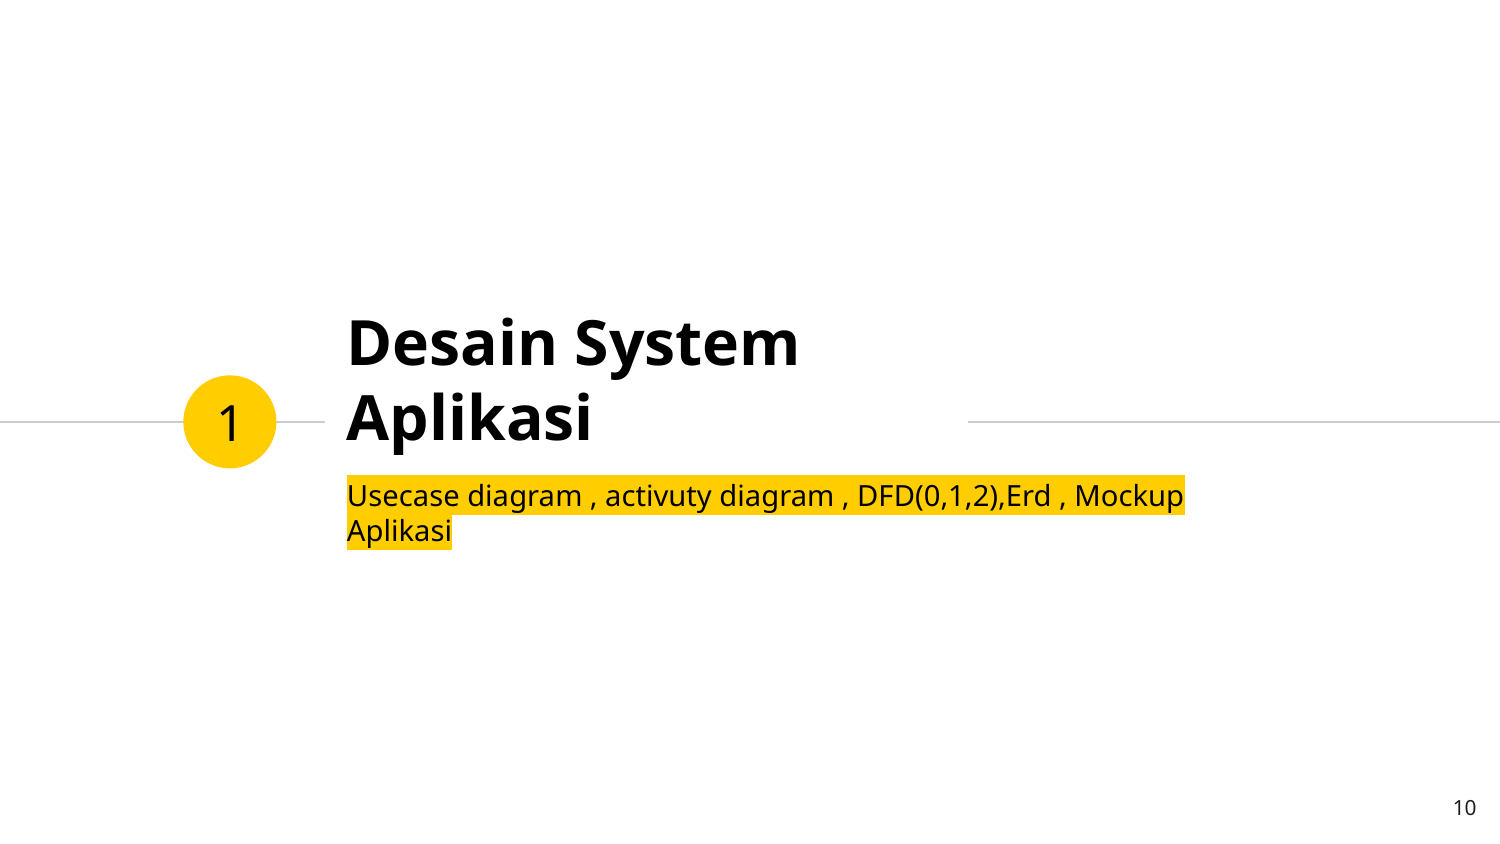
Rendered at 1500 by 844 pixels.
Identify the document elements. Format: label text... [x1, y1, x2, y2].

slide_number 10 [1401, 779, 1492, 844]
subtitle Usecase diagram , activuty diagram , DFD(0,1,2),Erd , Mockup Aplikasi [331, 461, 1249, 591]
title Desain System Aplikasi [331, 277, 954, 461]
text_box 1 [186, 375, 276, 468]
